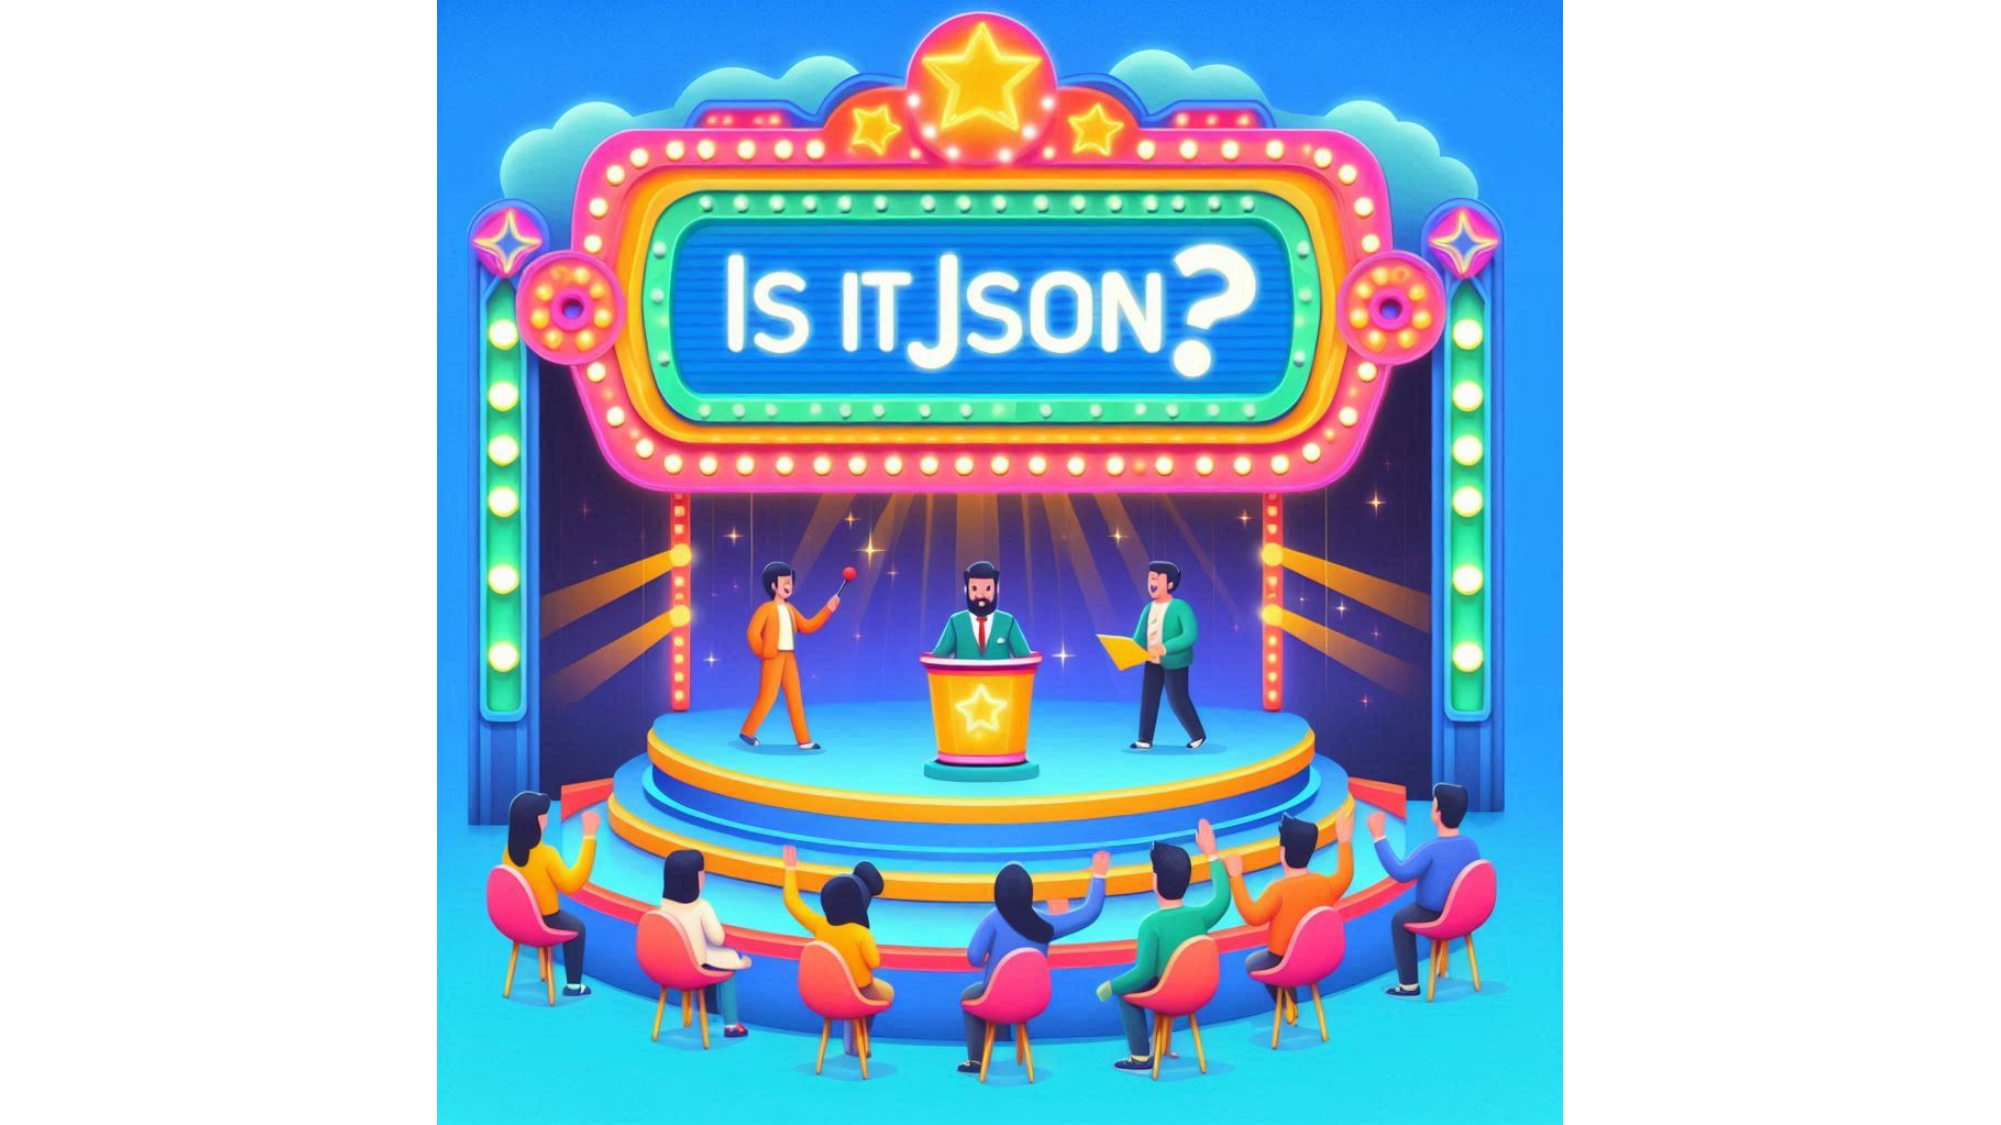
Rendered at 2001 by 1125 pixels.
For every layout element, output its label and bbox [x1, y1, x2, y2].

picture [437, 0, 1563, 1125]
